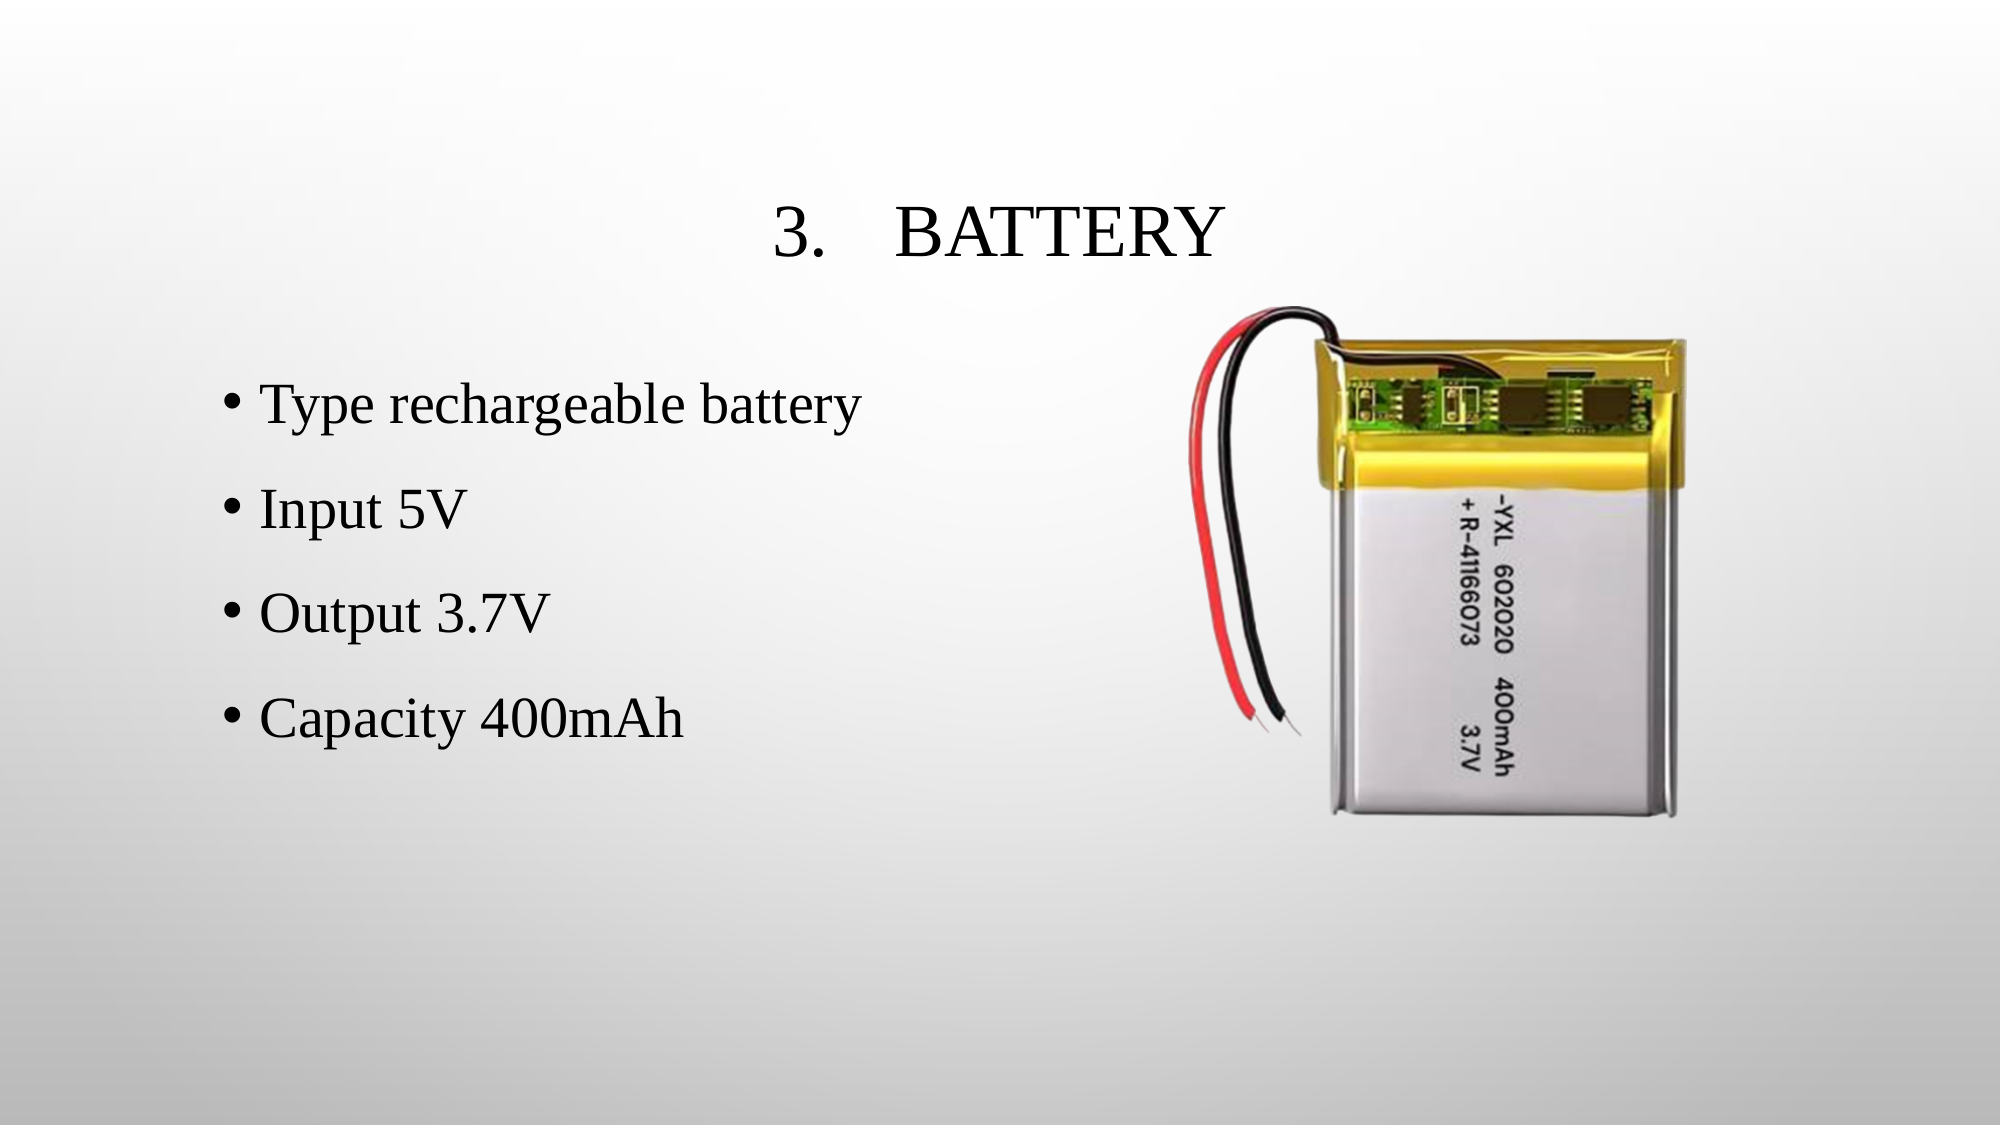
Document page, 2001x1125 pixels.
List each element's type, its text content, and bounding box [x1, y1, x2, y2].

title BATTERY [149, 101, 1851, 364]
picture [0, 0, 2000, 1125]
list Type rechargeable battery Input 5V Output 3.7V Capacity 400mAh [206, 343, 950, 860]
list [1187, 306, 1687, 819]
